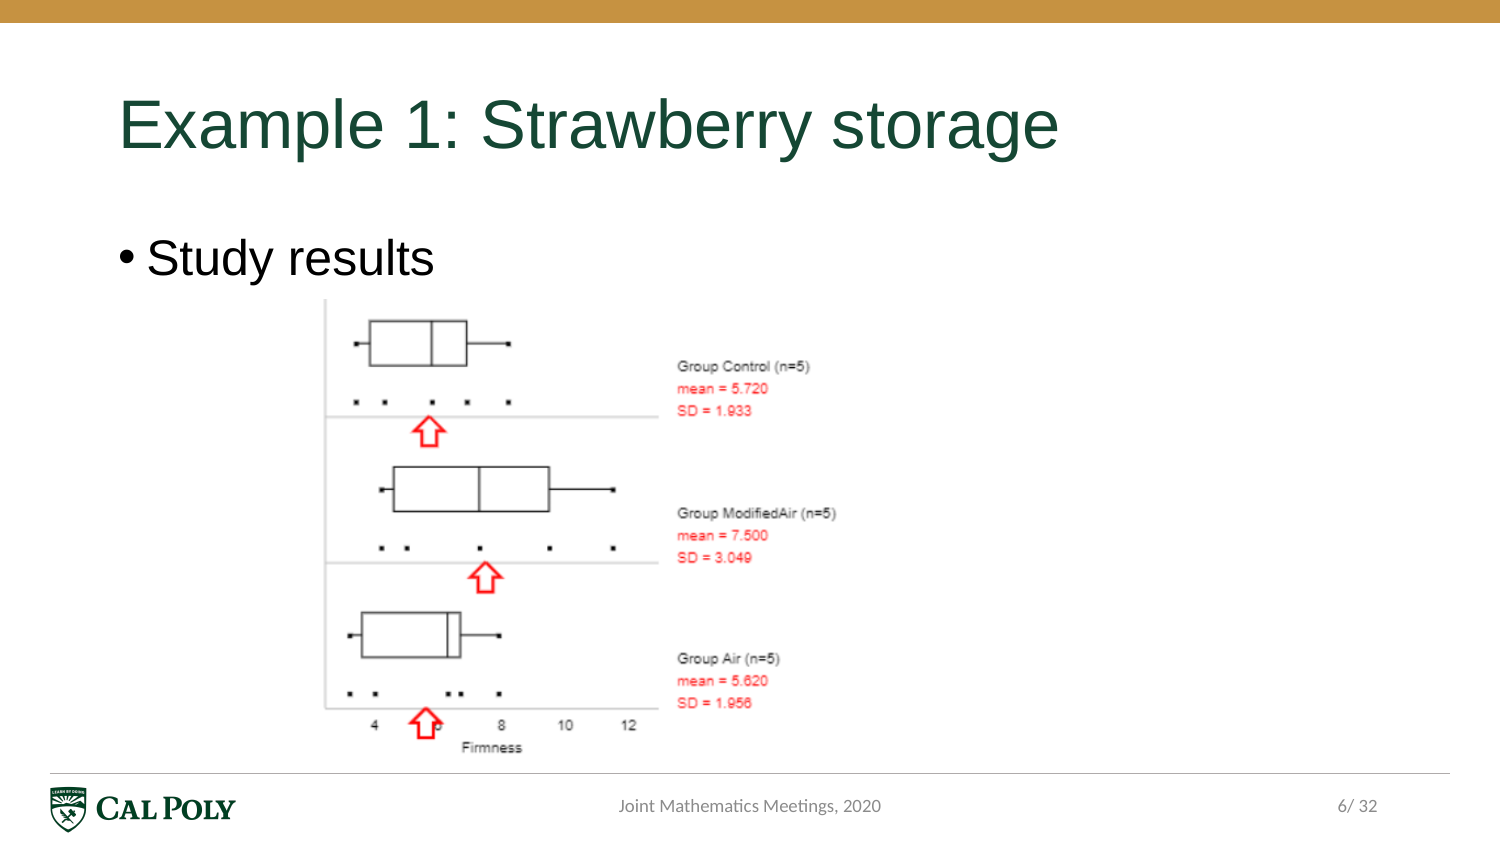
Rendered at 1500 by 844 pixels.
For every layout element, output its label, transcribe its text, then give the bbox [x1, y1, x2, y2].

list Study results [103, 224, 1397, 760]
footer Joint Mathematics Meetings, 2020 [496, 782, 1004, 827]
title Example 1: Strawberry storage [103, 44, 1397, 208]
slide_number 6/ 32 [1059, 782, 1397, 827]
picture [286, 299, 872, 771]
